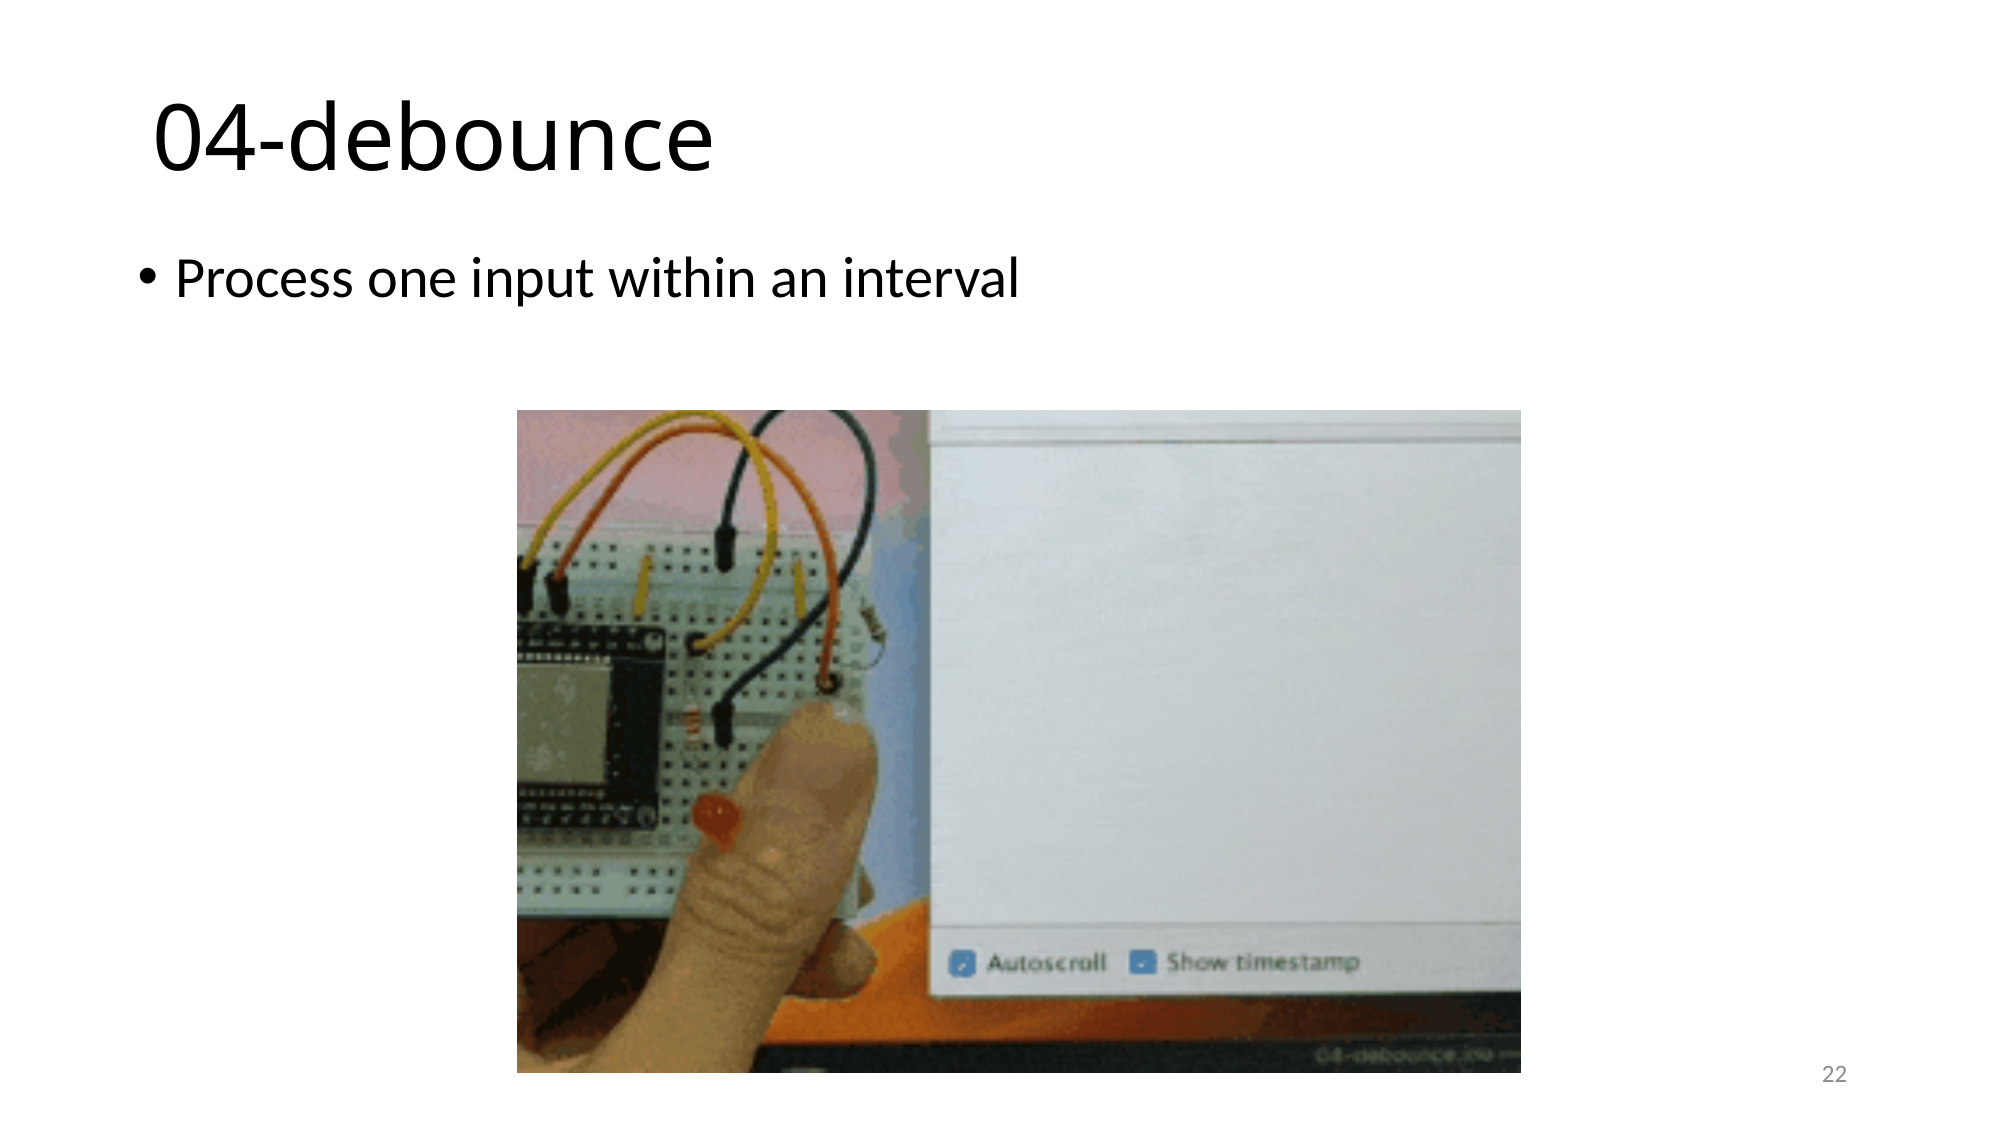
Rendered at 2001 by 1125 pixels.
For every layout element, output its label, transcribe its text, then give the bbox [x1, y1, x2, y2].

list Process one input within an interval [122, 239, 1848, 954]
slide_number 22 [1412, 1042, 1863, 1103]
picture [517, 410, 1521, 1073]
title 04-debounce [137, 59, 1863, 221]
